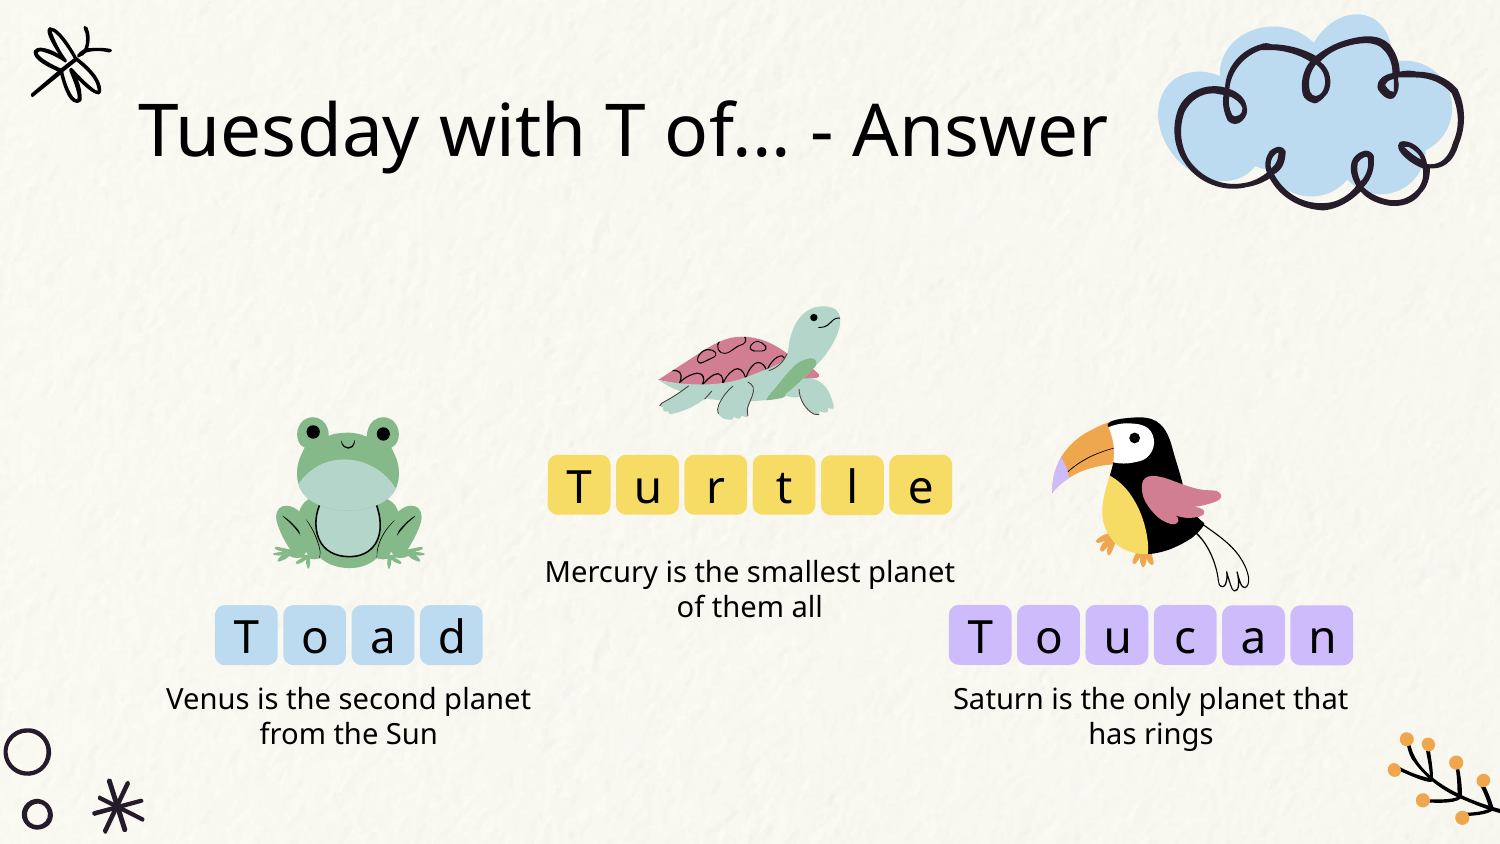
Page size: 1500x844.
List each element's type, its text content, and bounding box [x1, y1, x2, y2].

text_box o [283, 605, 347, 666]
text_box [272, 416, 426, 569]
text_box o [1017, 604, 1080, 665]
text_box d [419, 605, 483, 666]
picture [0, 0, 1500, 844]
text_box n [1290, 605, 1354, 666]
text_box T [214, 605, 278, 666]
subtitle Mercury is the smallest planet of them all [526, 538, 974, 664]
text_box u [616, 454, 679, 515]
title Tuesday with T of... - Answer [123, 68, 1345, 175]
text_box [658, 305, 842, 420]
text_box t [752, 454, 816, 515]
subtitle Saturn is the only planet that has rings [927, 665, 1375, 791]
text_box T [547, 454, 611, 515]
subtitle Venus is the second planet from the Sun [124, 665, 573, 791]
text_box u [1085, 604, 1149, 665]
text_box a [1222, 605, 1285, 666]
text_box c [1153, 604, 1217, 665]
text_box e [889, 454, 953, 515]
text_box T [948, 604, 1012, 665]
text_box r [684, 454, 748, 515]
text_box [1051, 417, 1251, 592]
text_box l [820, 455, 884, 516]
text_box a [351, 605, 415, 666]
